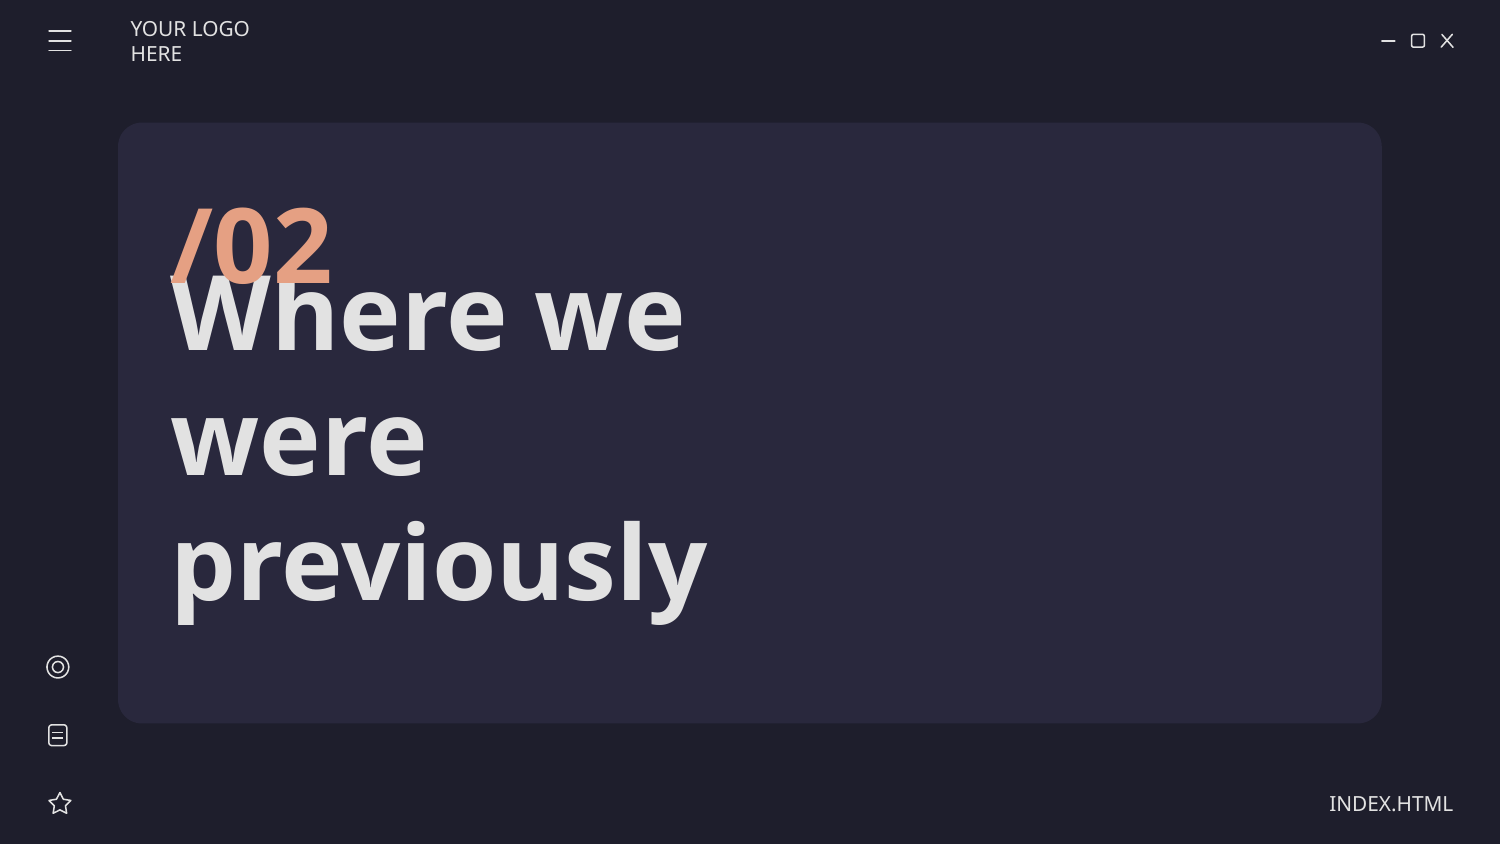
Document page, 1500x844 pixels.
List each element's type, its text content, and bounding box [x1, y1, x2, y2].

subtitle INDEX.HTML [1278, 780, 1453, 826]
title Where we were previously [155, 310, 912, 557]
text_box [48, 30, 72, 51]
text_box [46, 655, 72, 814]
subtitle YOUR LOGO HERE [130, 18, 306, 64]
text_box [46, 27, 74, 32]
title /02 [155, 172, 423, 311]
